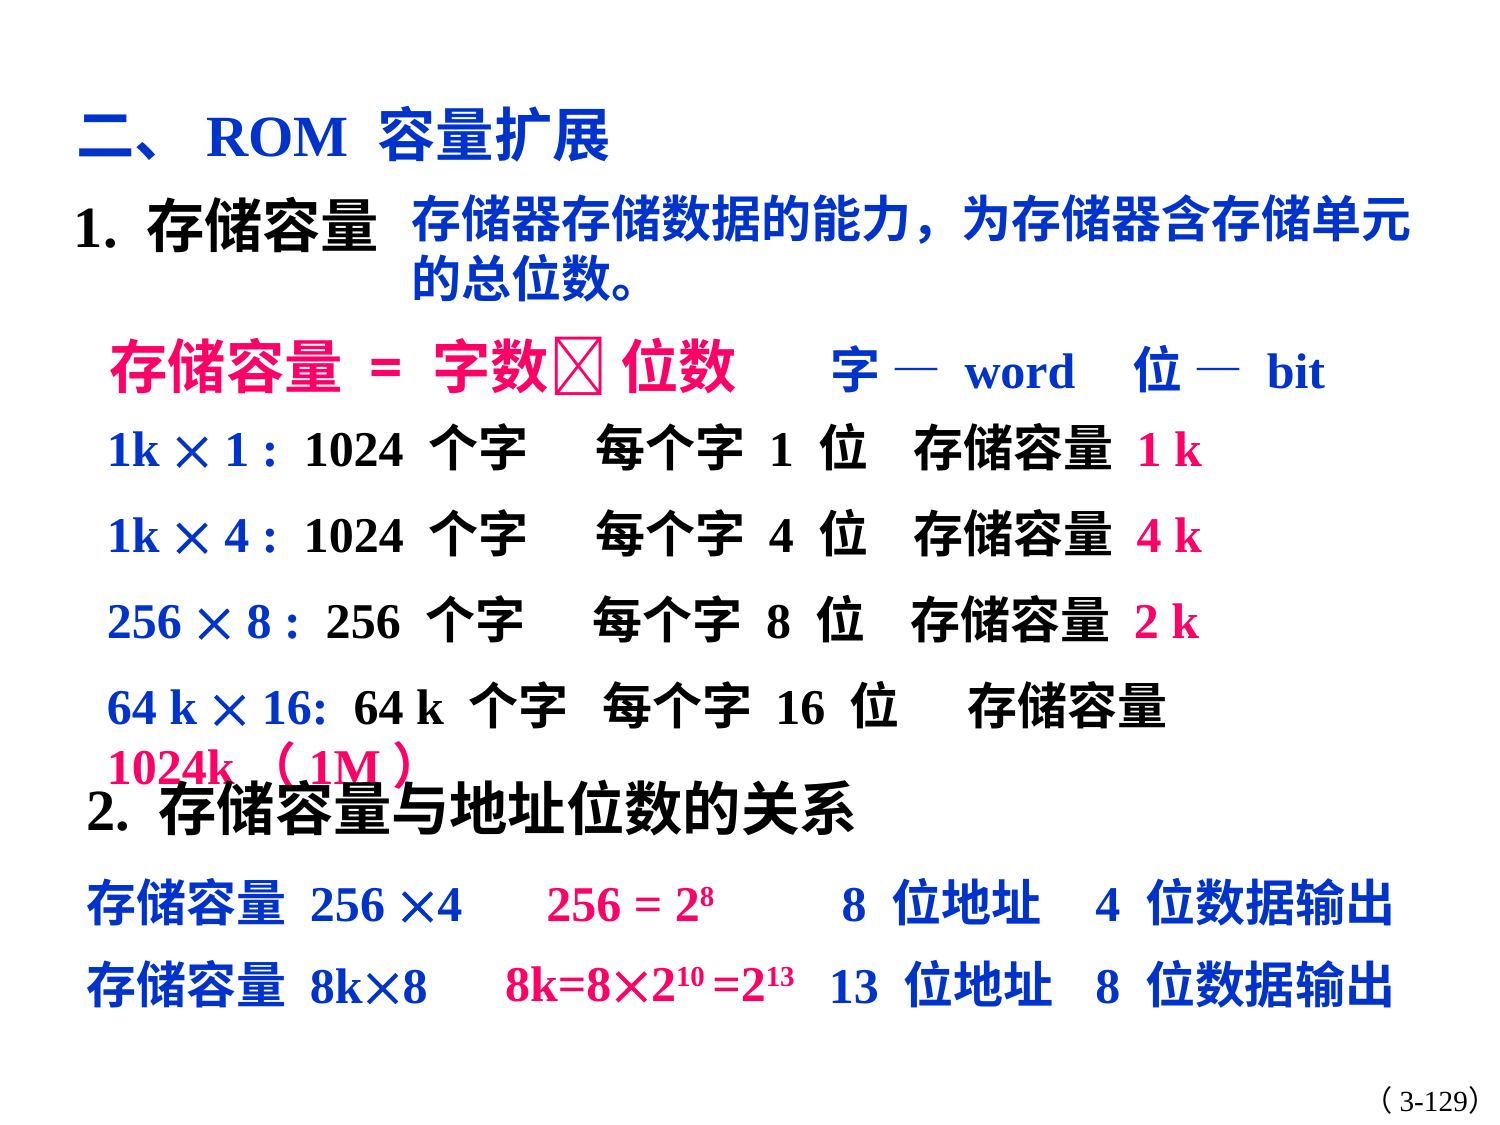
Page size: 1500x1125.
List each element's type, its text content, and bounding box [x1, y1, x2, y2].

text_box 存储容量 8k8 [72, 945, 544, 1021]
text_box 位 — bit [1117, 330, 1399, 406]
slide_number （3-129） [1200, 1074, 1500, 1125]
text_box 13 位地址 [814, 945, 1080, 1021]
text_box 存储器存储数据的能力，为存储器含存储单元 的总位数。 [396, 179, 1500, 315]
text_box 4 位数据输出 [1080, 863, 1481, 939]
text_box 存储容量 = 字数 位数 [95, 322, 829, 408]
text_box 1k  4 : 1024 个字 每个字 4 位 存储容量 4 k [92, 495, 1468, 570]
text_box 8 位地址 [931, 863, 1080, 939]
text_box 256 = 28 [531, 863, 931, 939]
text_box 字 — word [815, 330, 1117, 406]
text_box 2. 存储容量与地址位数的关系 [71, 764, 1144, 850]
text_box 256  8 : 256 个字 每个字 8 位 存储容量 2 k [92, 581, 1464, 656]
text_box 二、ROM 容量扩展 [61, 90, 706, 176]
text_box 8k=8210 =213 [490, 943, 931, 1019]
text_box 8 位数据输出 [1080, 945, 1444, 1021]
text_box 64 k  16: 64 k 个字 每个字 16 位 存储容量 1024k（1M） [92, 667, 1494, 803]
text_box 1. 存储容量 [59, 181, 396, 267]
text_box 1k  1 : 1024 个字 每个字 1 位 存储容量 1 k [92, 409, 1348, 485]
text_box 存储容量 256 4 [72, 863, 531, 939]
